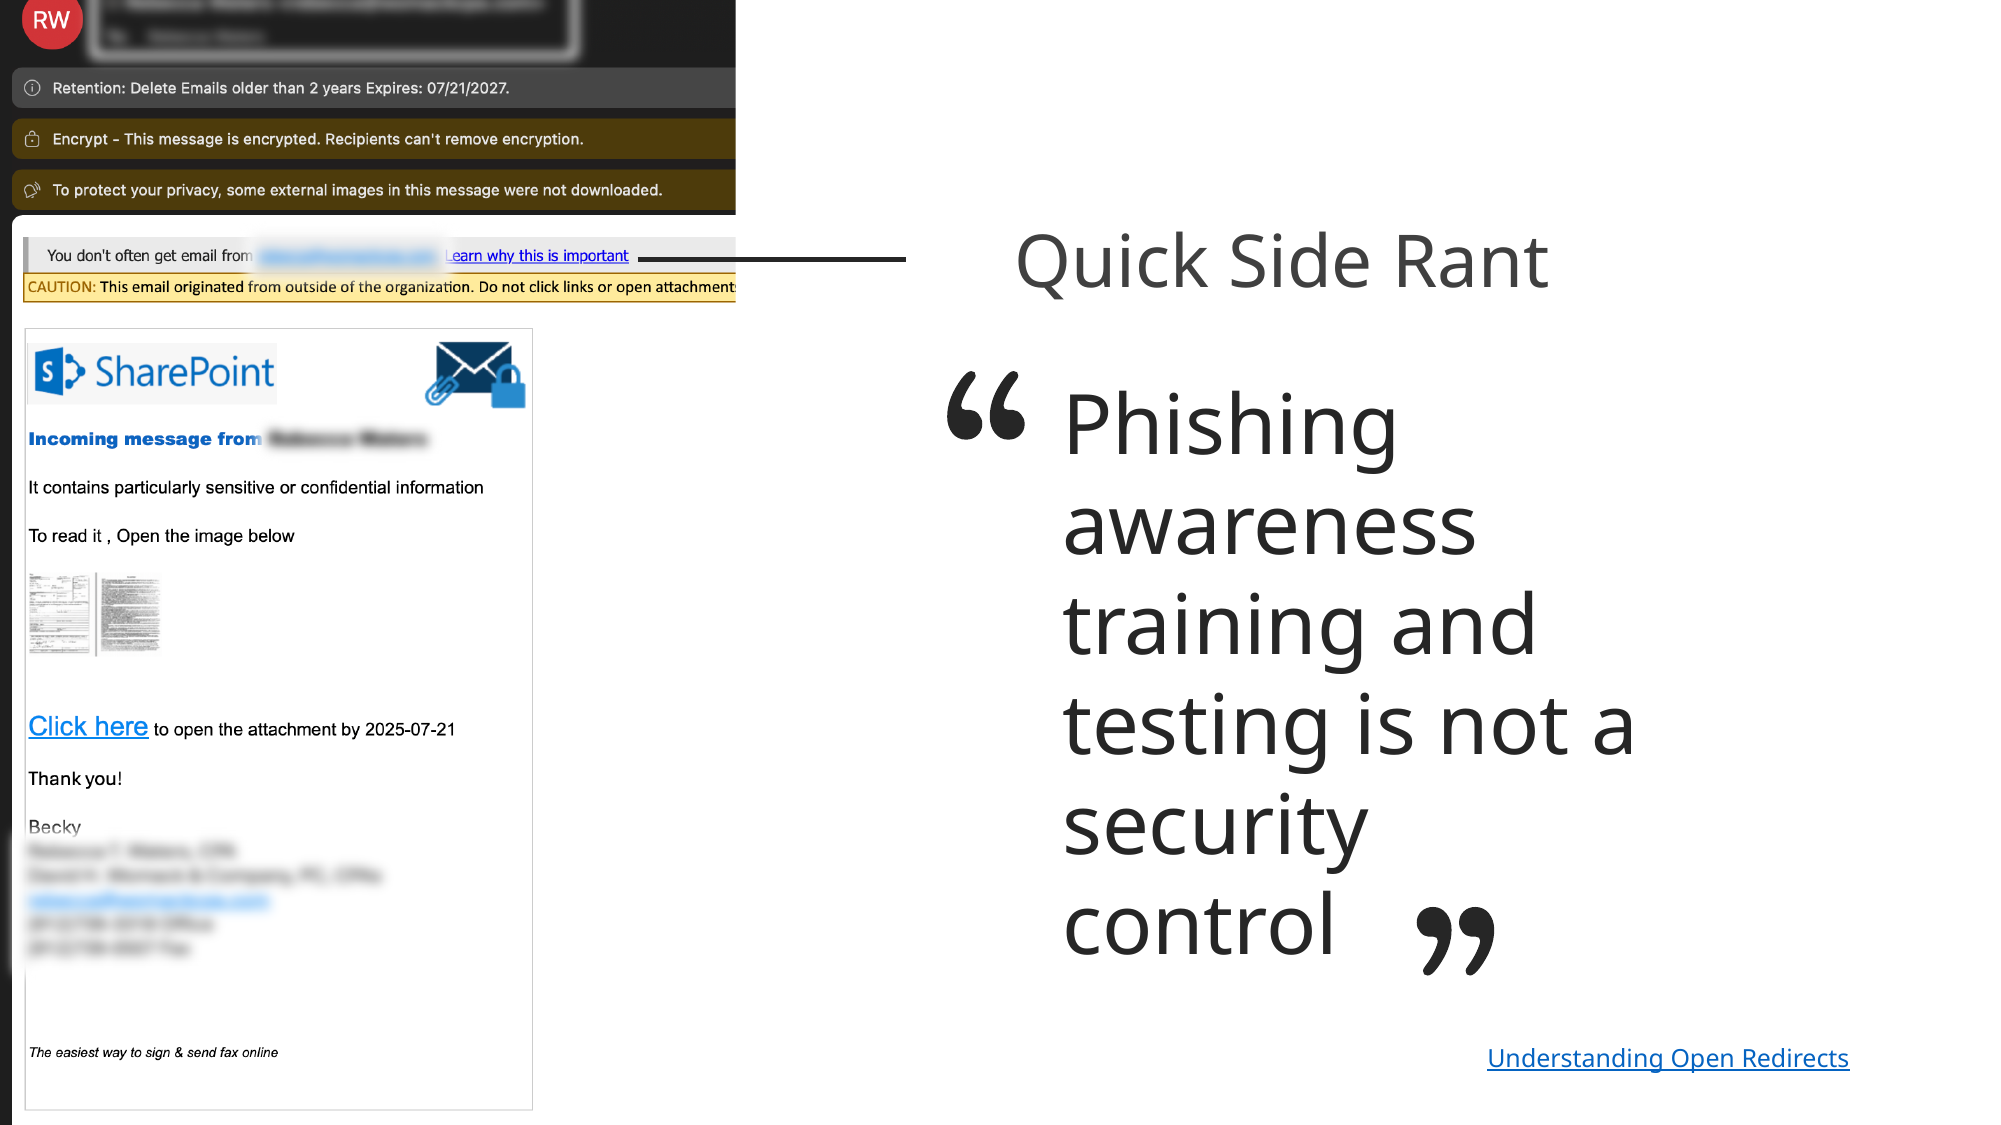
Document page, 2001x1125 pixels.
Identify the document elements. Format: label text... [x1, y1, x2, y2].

text_box [1459, 906, 1495, 976]
picture [0, 0, 736, 1125]
text_box Phishing awareness training and testing is not a security control [1061, 371, 1772, 971]
text_box Quick Side Rant [999, 220, 1630, 310]
text_box [947, 371, 983, 440]
text_box [1416, 906, 1452, 976]
text_box Understanding Open Redirects [1371, 1035, 1966, 1084]
text_box [989, 371, 1025, 440]
